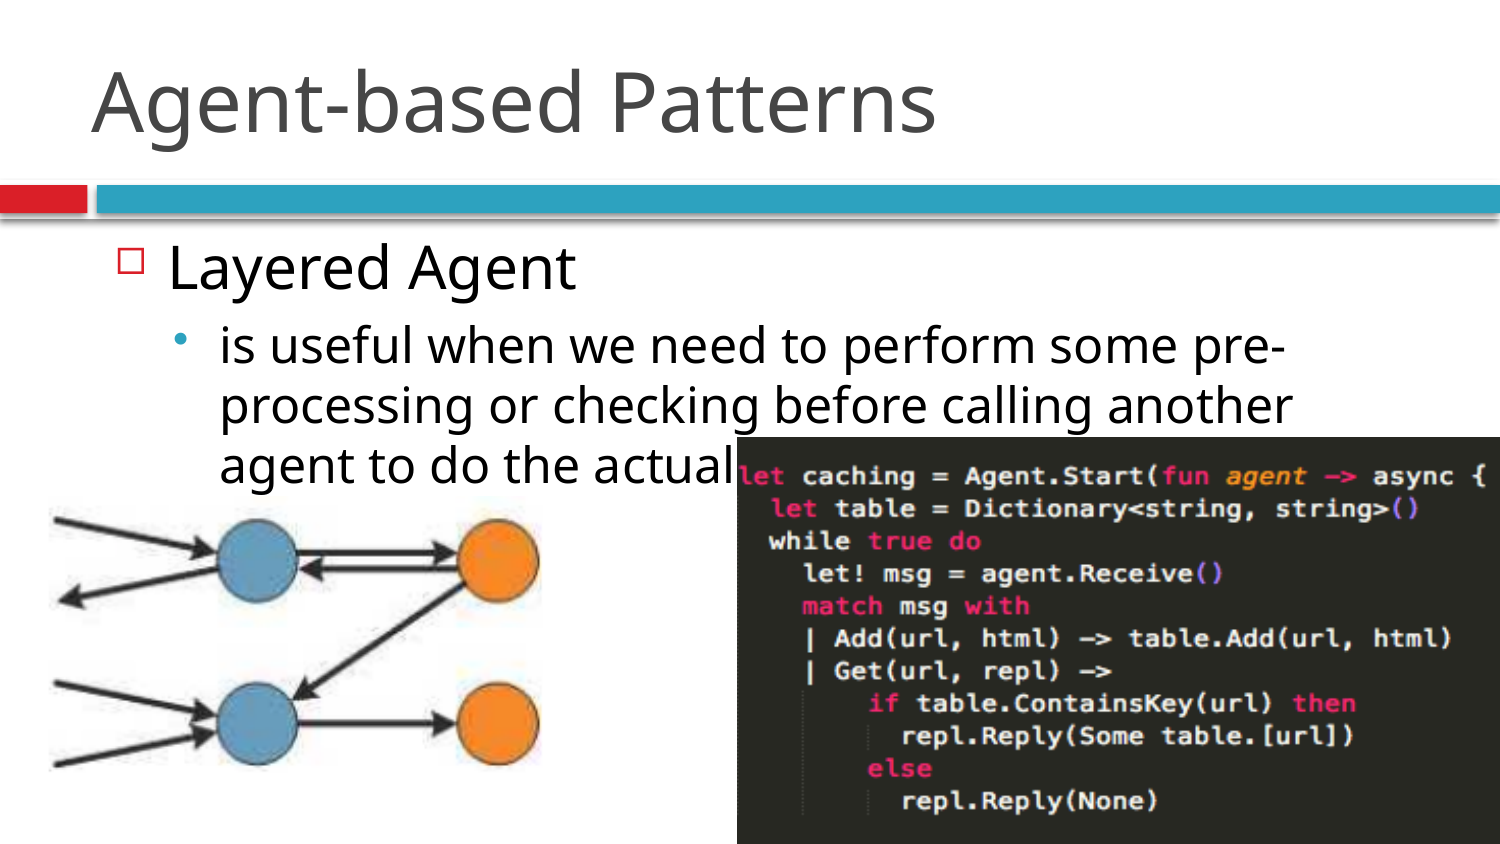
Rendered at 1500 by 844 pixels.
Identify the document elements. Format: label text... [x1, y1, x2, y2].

title Agent-based Patterns [76, 31, 1425, 157]
picture [37, 496, 561, 791]
picture [737, 437, 1500, 844]
list Layered Agent is useful when we need to perform some pre-processing or checking before calling another agent to do the actual work [99, 221, 1450, 816]
